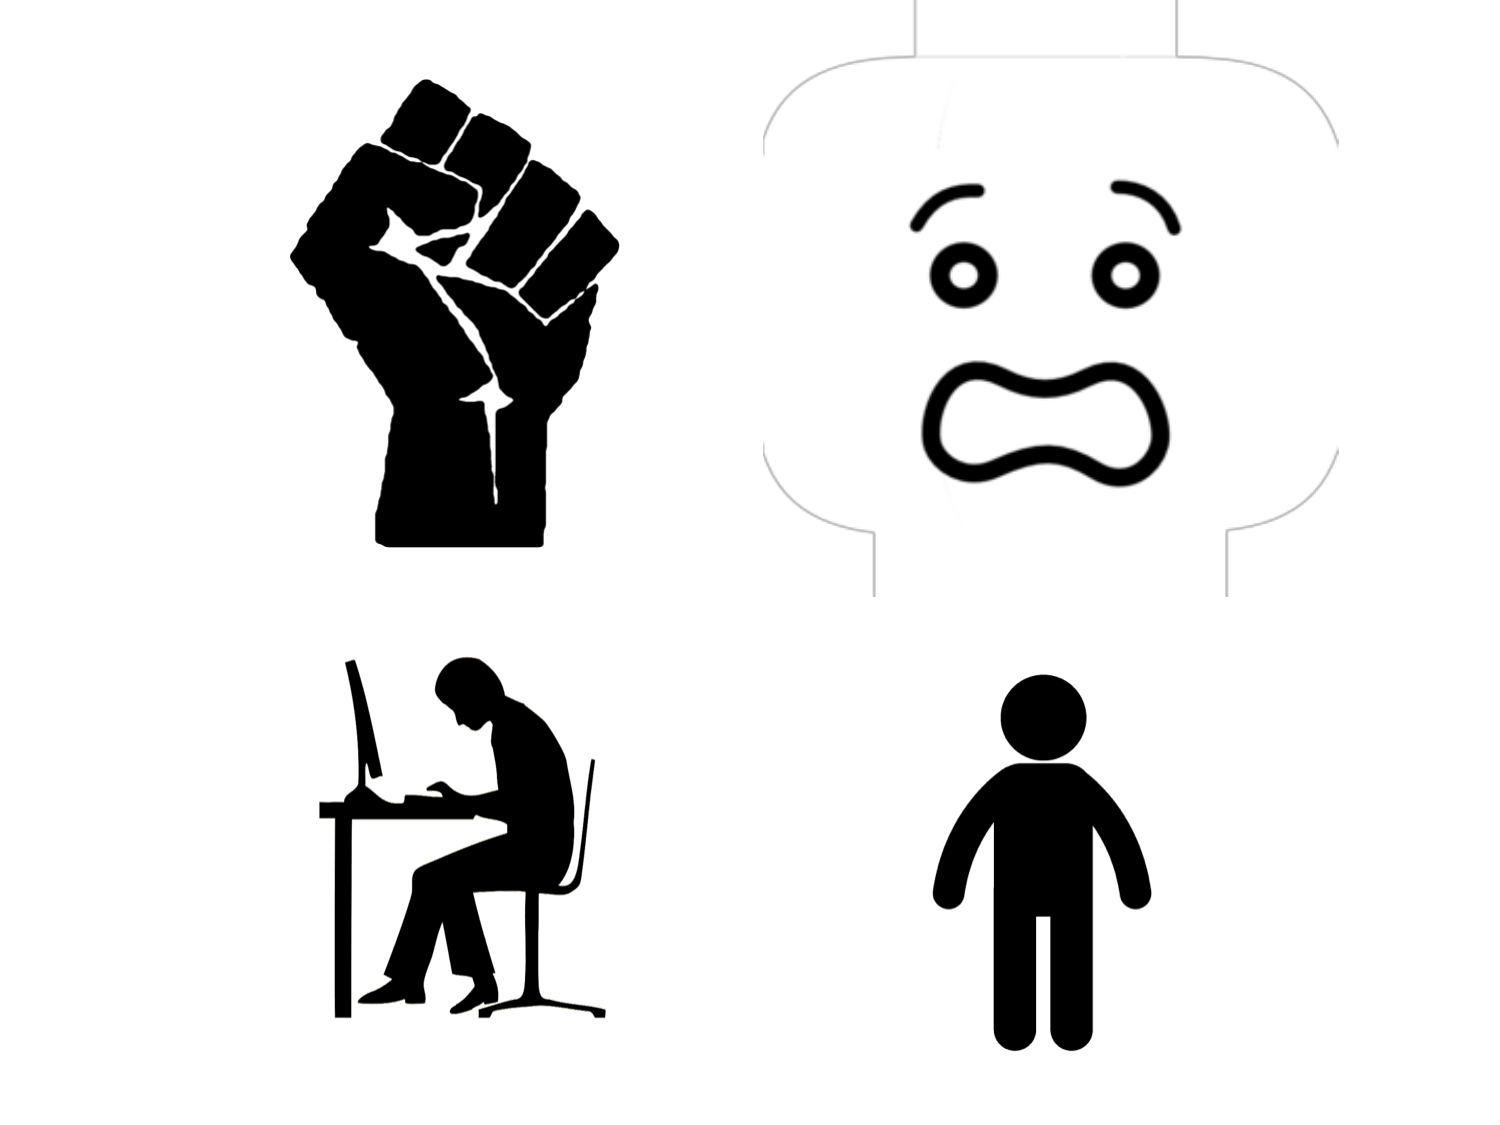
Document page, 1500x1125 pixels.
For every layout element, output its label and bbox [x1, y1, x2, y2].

picture [0, 0, 1339, 1125]
